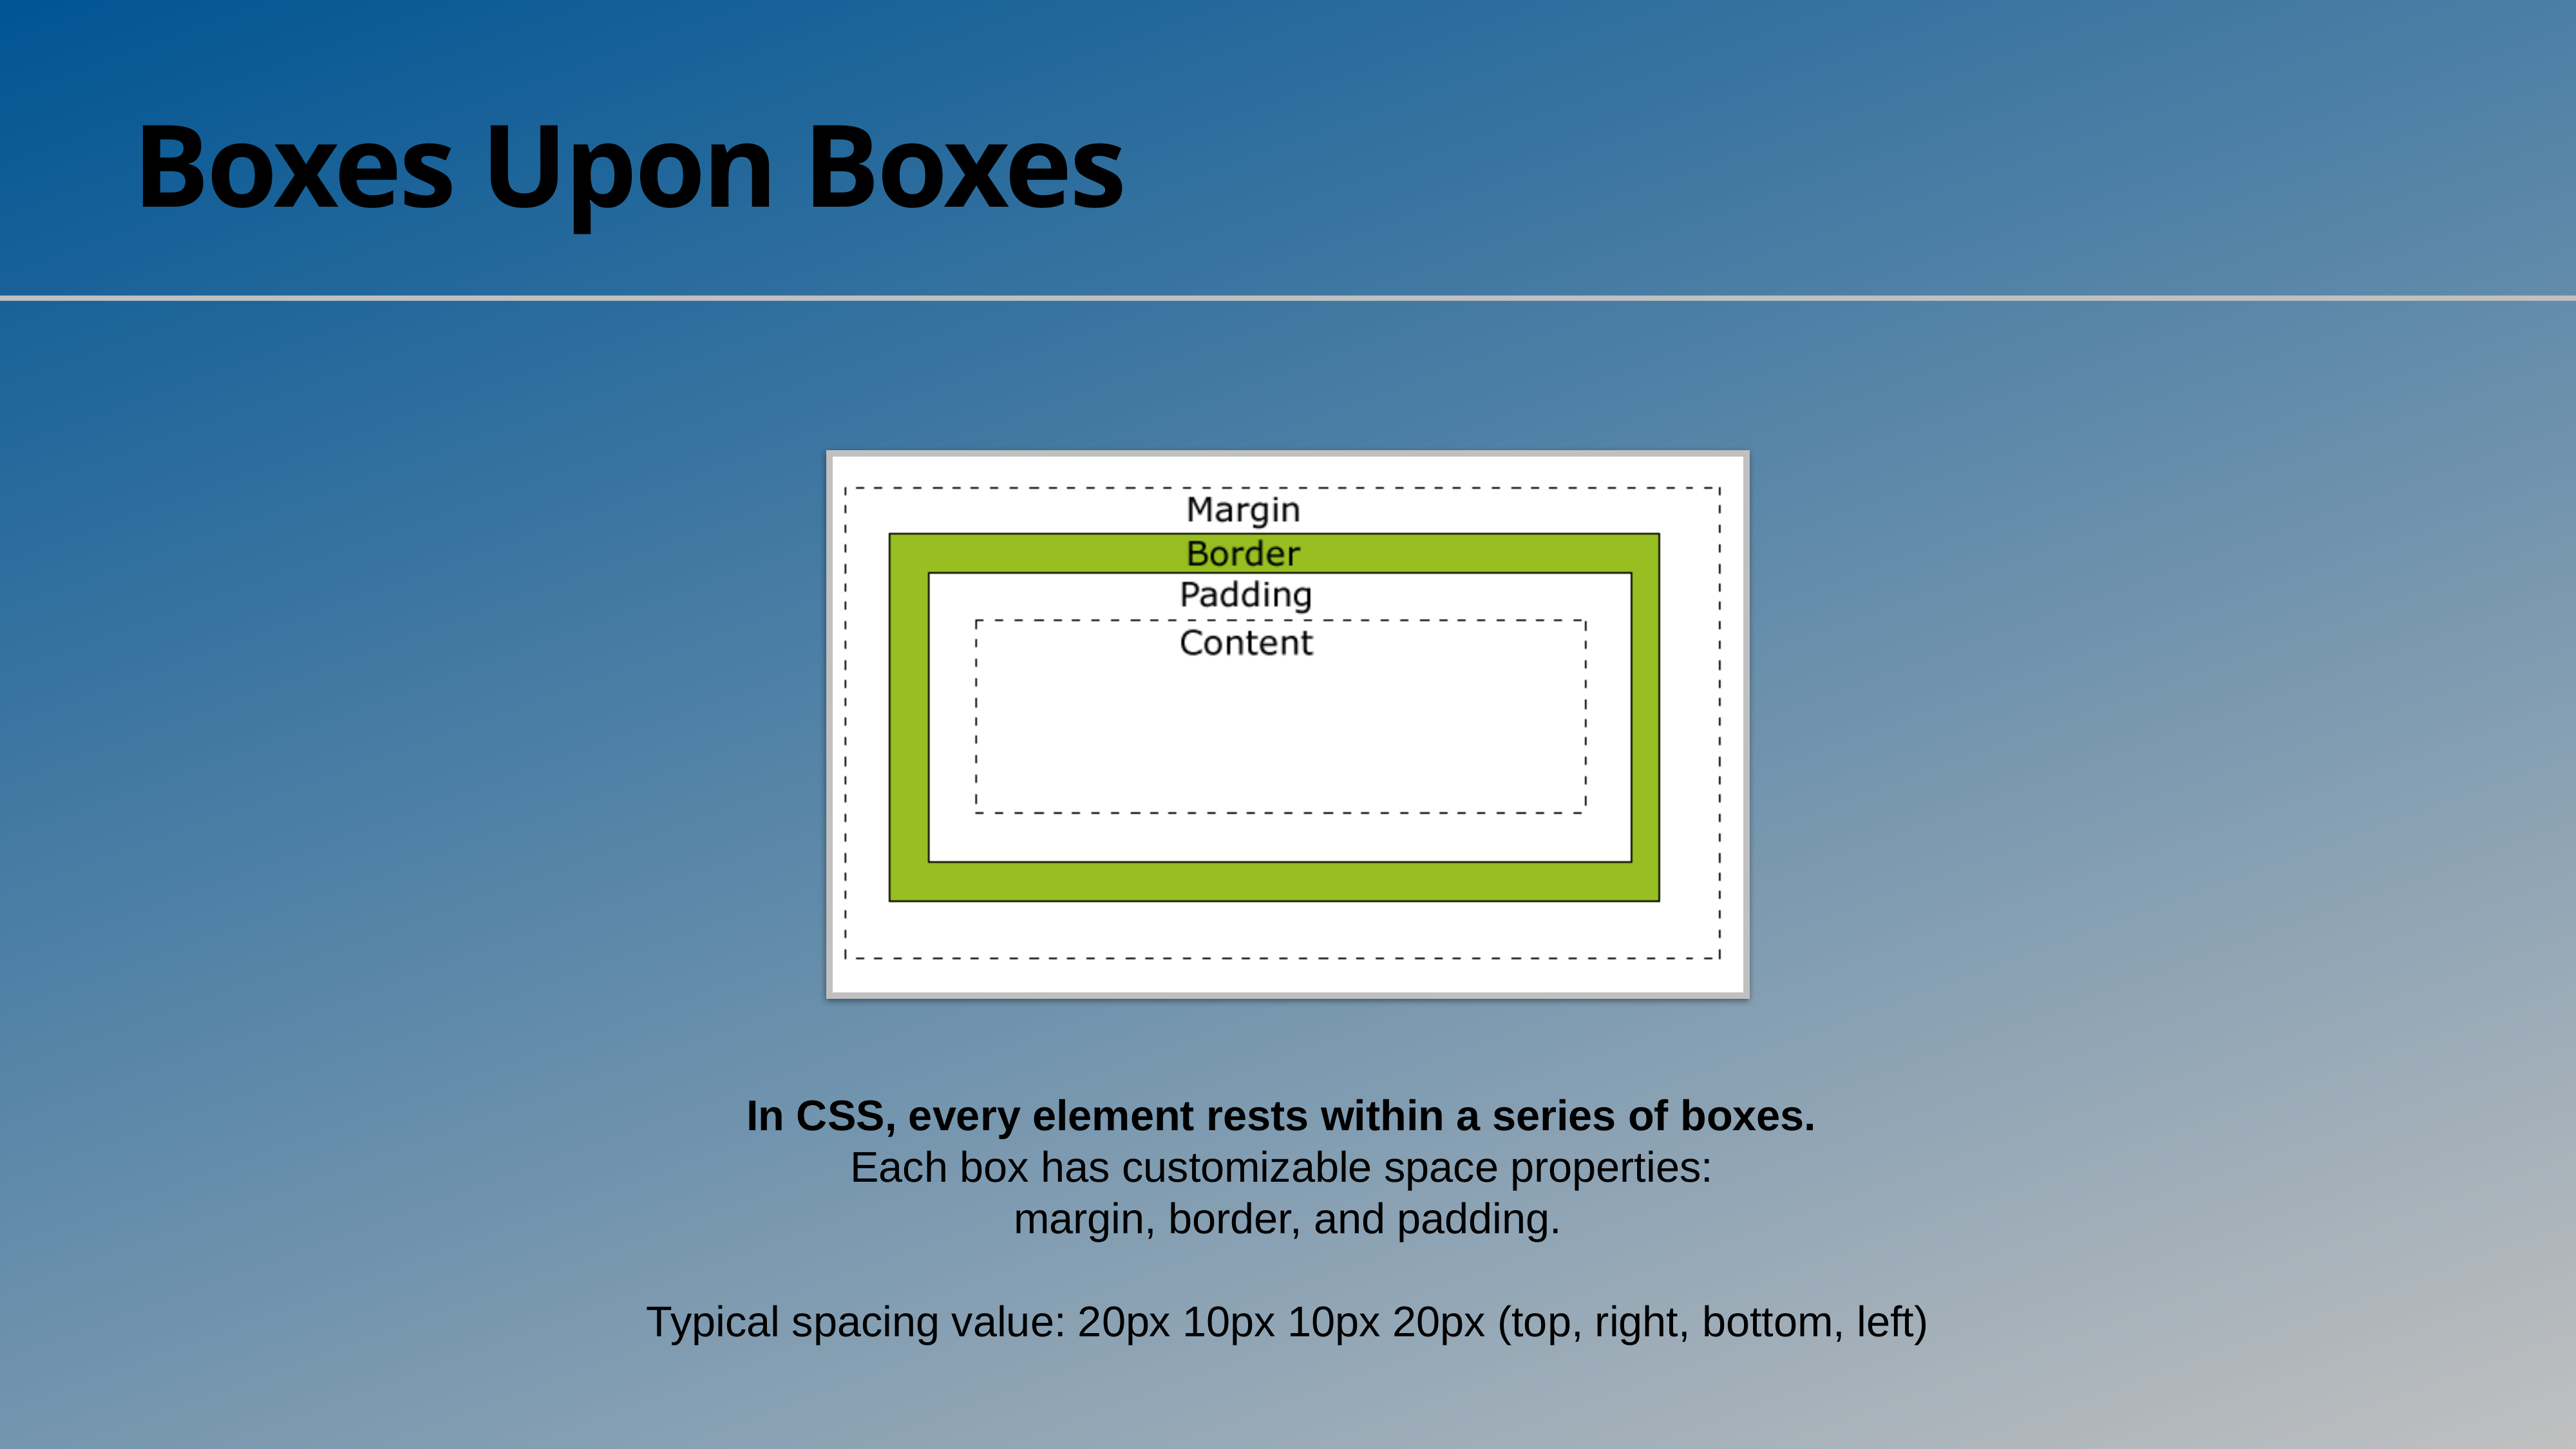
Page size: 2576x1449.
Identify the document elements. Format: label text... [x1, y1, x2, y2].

picture [832, 457, 1744, 992]
title Boxes Upon Boxes [127, 113, 2449, 266]
text_box In CSS, every element rests within a series of boxes. Each box has customizable space properties: margin, border, and padding. Typical spacing value: 20px 10px 10px 20px (top, right, bottom, left) [623, 1083, 1953, 1350]
